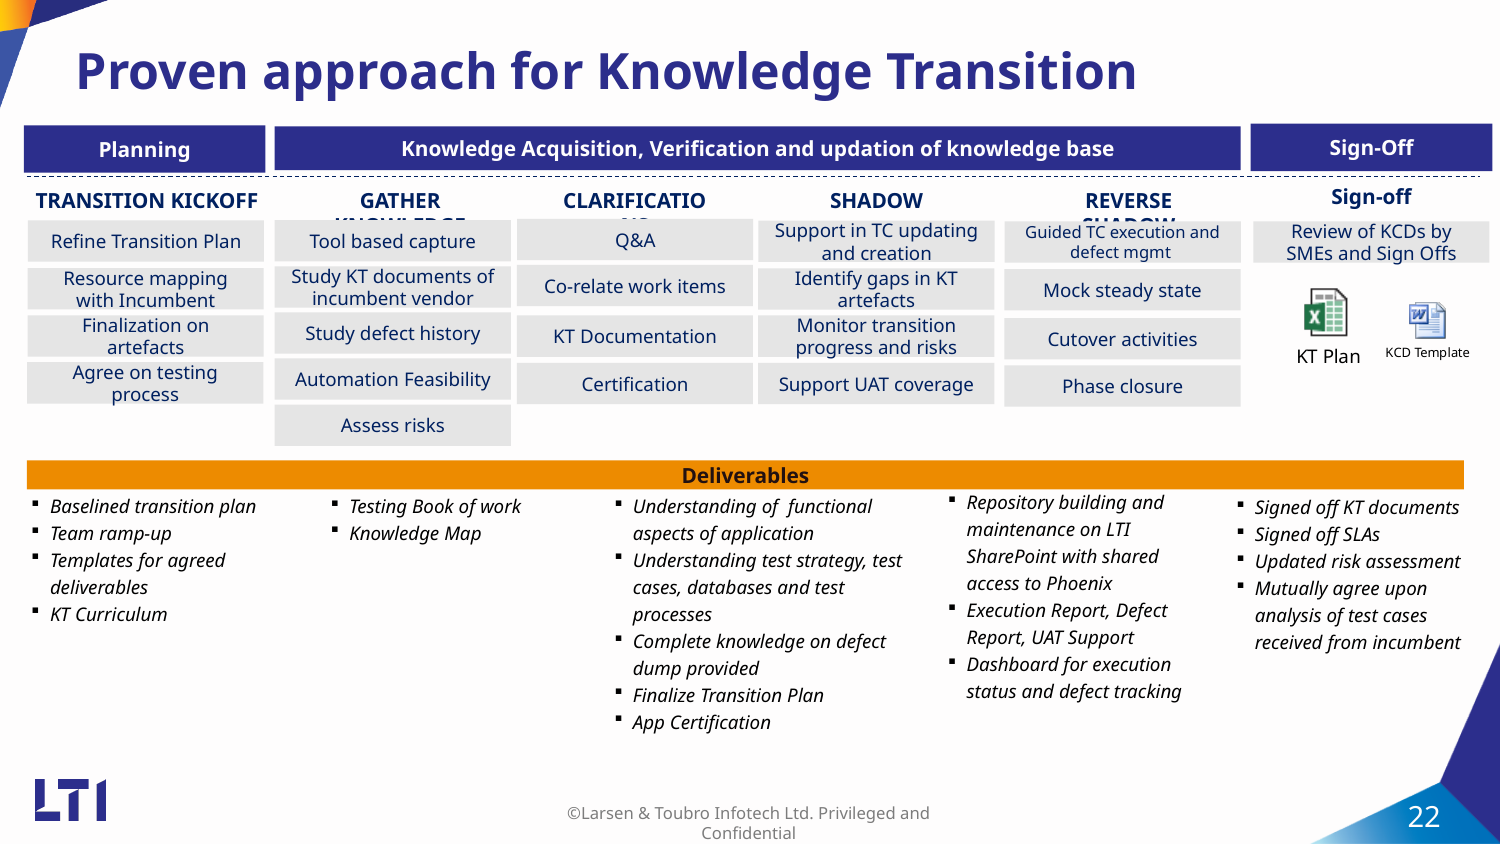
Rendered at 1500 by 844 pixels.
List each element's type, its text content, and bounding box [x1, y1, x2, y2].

text_box Review of KCDs by SMEs and Sign Offs [1253, 221, 1490, 263]
text_box Tool based capture [274, 220, 511, 262]
text_box Signed off KT documents Signed off SLAs Updated risk assessment Mutually agree upon analysis of test cases received from incumbent [1221, 483, 1498, 609]
text_box Knowledge Acquisition, Verification and updation of knowledge base [274, 126, 1241, 171]
text_box GATHER KNOWLEDGE [290, 185, 510, 220]
text_box Understanding of functional aspects of application Understanding test strategy, test cases, databases and test processes Complete knowledge on defect dump provided Finalize Transition Plan App Certification [599, 490, 936, 761]
text_box Automation Feasibility [274, 358, 511, 400]
picture [35, 779, 106, 821]
text_box TRANSITION KICKOFF [0, 179, 290, 220]
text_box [1253, 287, 1404, 415]
text_box Sign-Off [1250, 123, 1493, 172]
text_box Planning [23, 125, 266, 173]
text_box Agree on testing process [27, 362, 264, 404]
text_box Monitor transition progress and risks [758, 315, 995, 357]
text_box Guided TC execution and defect mgmt [1004, 221, 1241, 263]
text_box REVERSE SHADOW [1028, 185, 1229, 221]
text_box Testing Book of work Knowledge Map [315, 490, 599, 608]
text_box Q&A [517, 218, 754, 261]
text_box Sign-off [1271, 185, 1472, 217]
text_box Baselined transition plan Team ramp-up Templates for agreed deliverables KT Curriculum [16, 482, 315, 608]
text_box Support in TC updating and creation [758, 220, 995, 262]
text_box Study defect history [274, 312, 511, 354]
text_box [1407, 301, 1485, 390]
picture [1288, 640, 1500, 844]
text_box Co-relate work items [516, 264, 753, 307]
text_box Resource mapping with Incumbent [27, 268, 264, 310]
text_box Deliverables [26, 460, 1464, 490]
title Proven approach for Knowledge Transition [75, 38, 1455, 101]
text_box Study KT documents of incumbent vendor [274, 266, 511, 308]
text_box SHADOW [776, 185, 977, 220]
text_box Refine Transition Plan [27, 220, 264, 262]
text_box Identify gaps in KT artefacts [758, 268, 995, 310]
text_box Finalization on artefacts [27, 315, 264, 357]
text_box Support UAT coverage [758, 362, 995, 405]
picture [0, 0, 109, 110]
text_box Certification [516, 362, 753, 405]
text_box KT Documentation [516, 315, 753, 357]
text_box Mock steady state [1004, 269, 1241, 311]
text_box Cutover activities [1004, 318, 1241, 360]
text_box Phase closure [1004, 365, 1241, 407]
text_box Assess risks [274, 404, 511, 446]
text_box CLARIFICATIONS [544, 185, 725, 218]
text_box Repository building and maintenance on LTI SharePoint with shared access to Phoenix Execution Report, Defect Report, UAT Support Dashboard for execution status and defect tracking [932, 490, 1224, 607]
